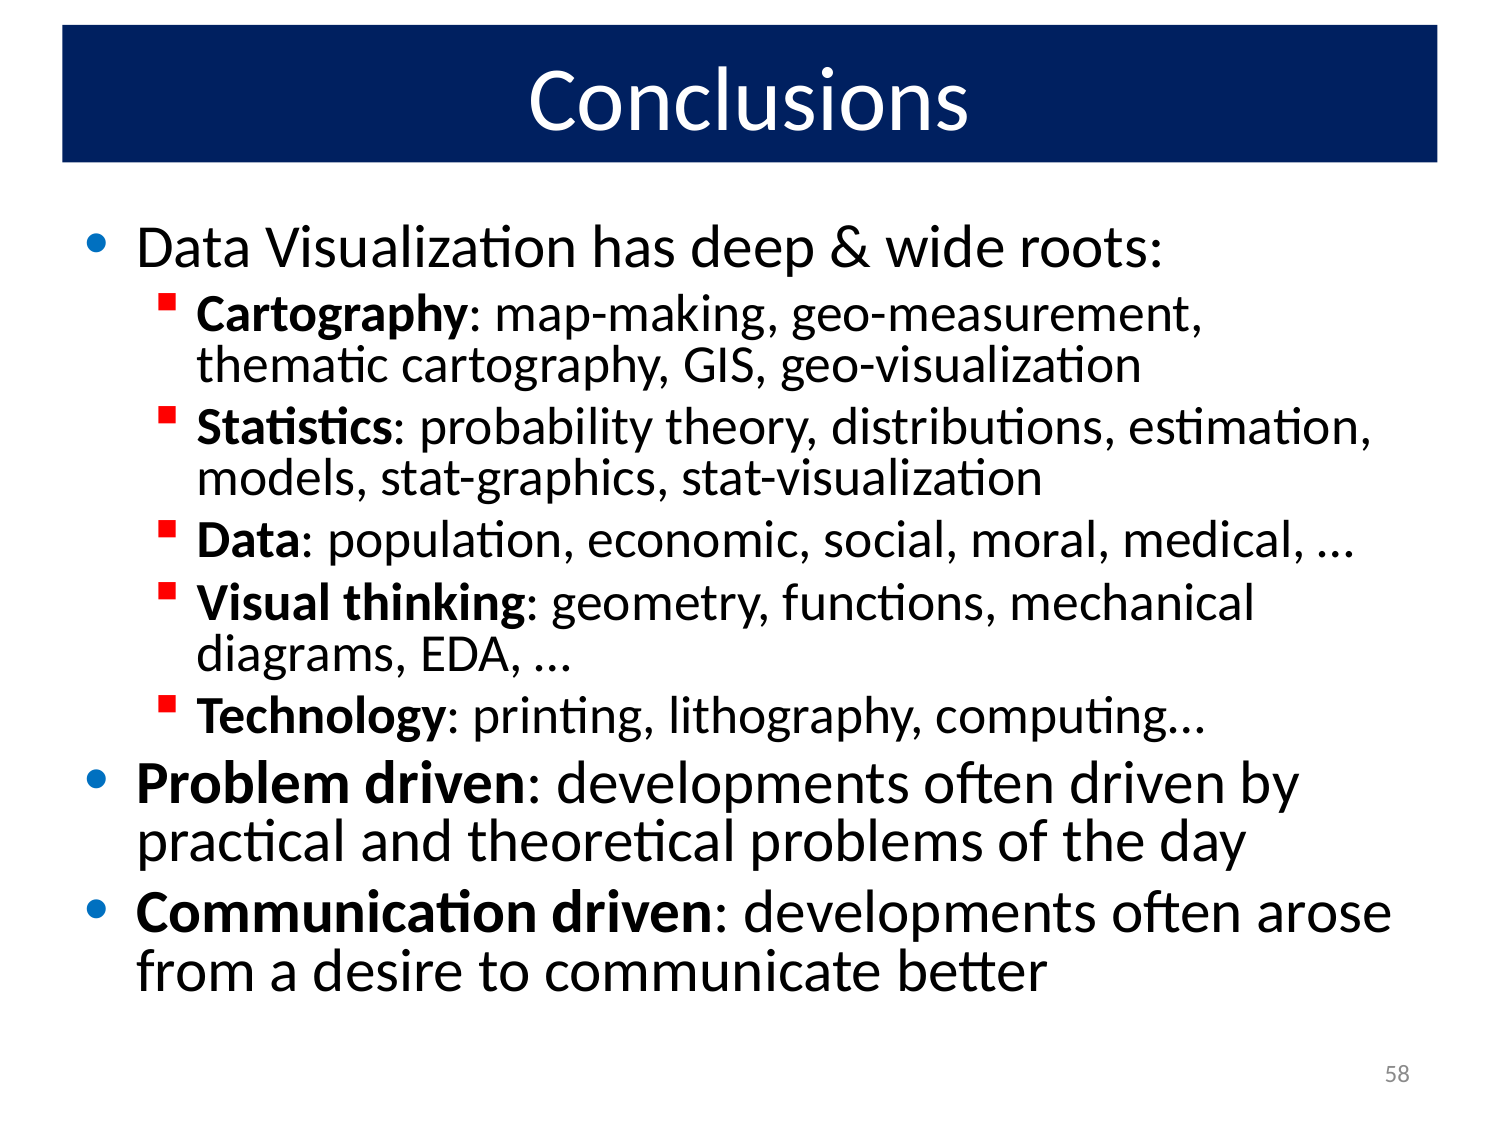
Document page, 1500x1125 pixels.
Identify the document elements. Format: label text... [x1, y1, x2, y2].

title Conclusions [62, 24, 1438, 163]
slide_number 58 [1074, 1042, 1425, 1103]
list Data Visualization has deep & wide roots: Cartography: map-making, geo-measurement, thematic cartography, GIS, geo-visualization Statistics: probability theory, distributions, estimation, models, stat-graphics, stat-visualization Data: population, economic, social, moral, medical, … Visual thinking: geometry, functions, mechanical diagrams, EDA, … Technology: printing, lithography, computing… Problem driven: developments often driven by practical and theoretical problems of the day Communication driven: developments often arose from a desire to communicate better [69, 212, 1420, 1025]
